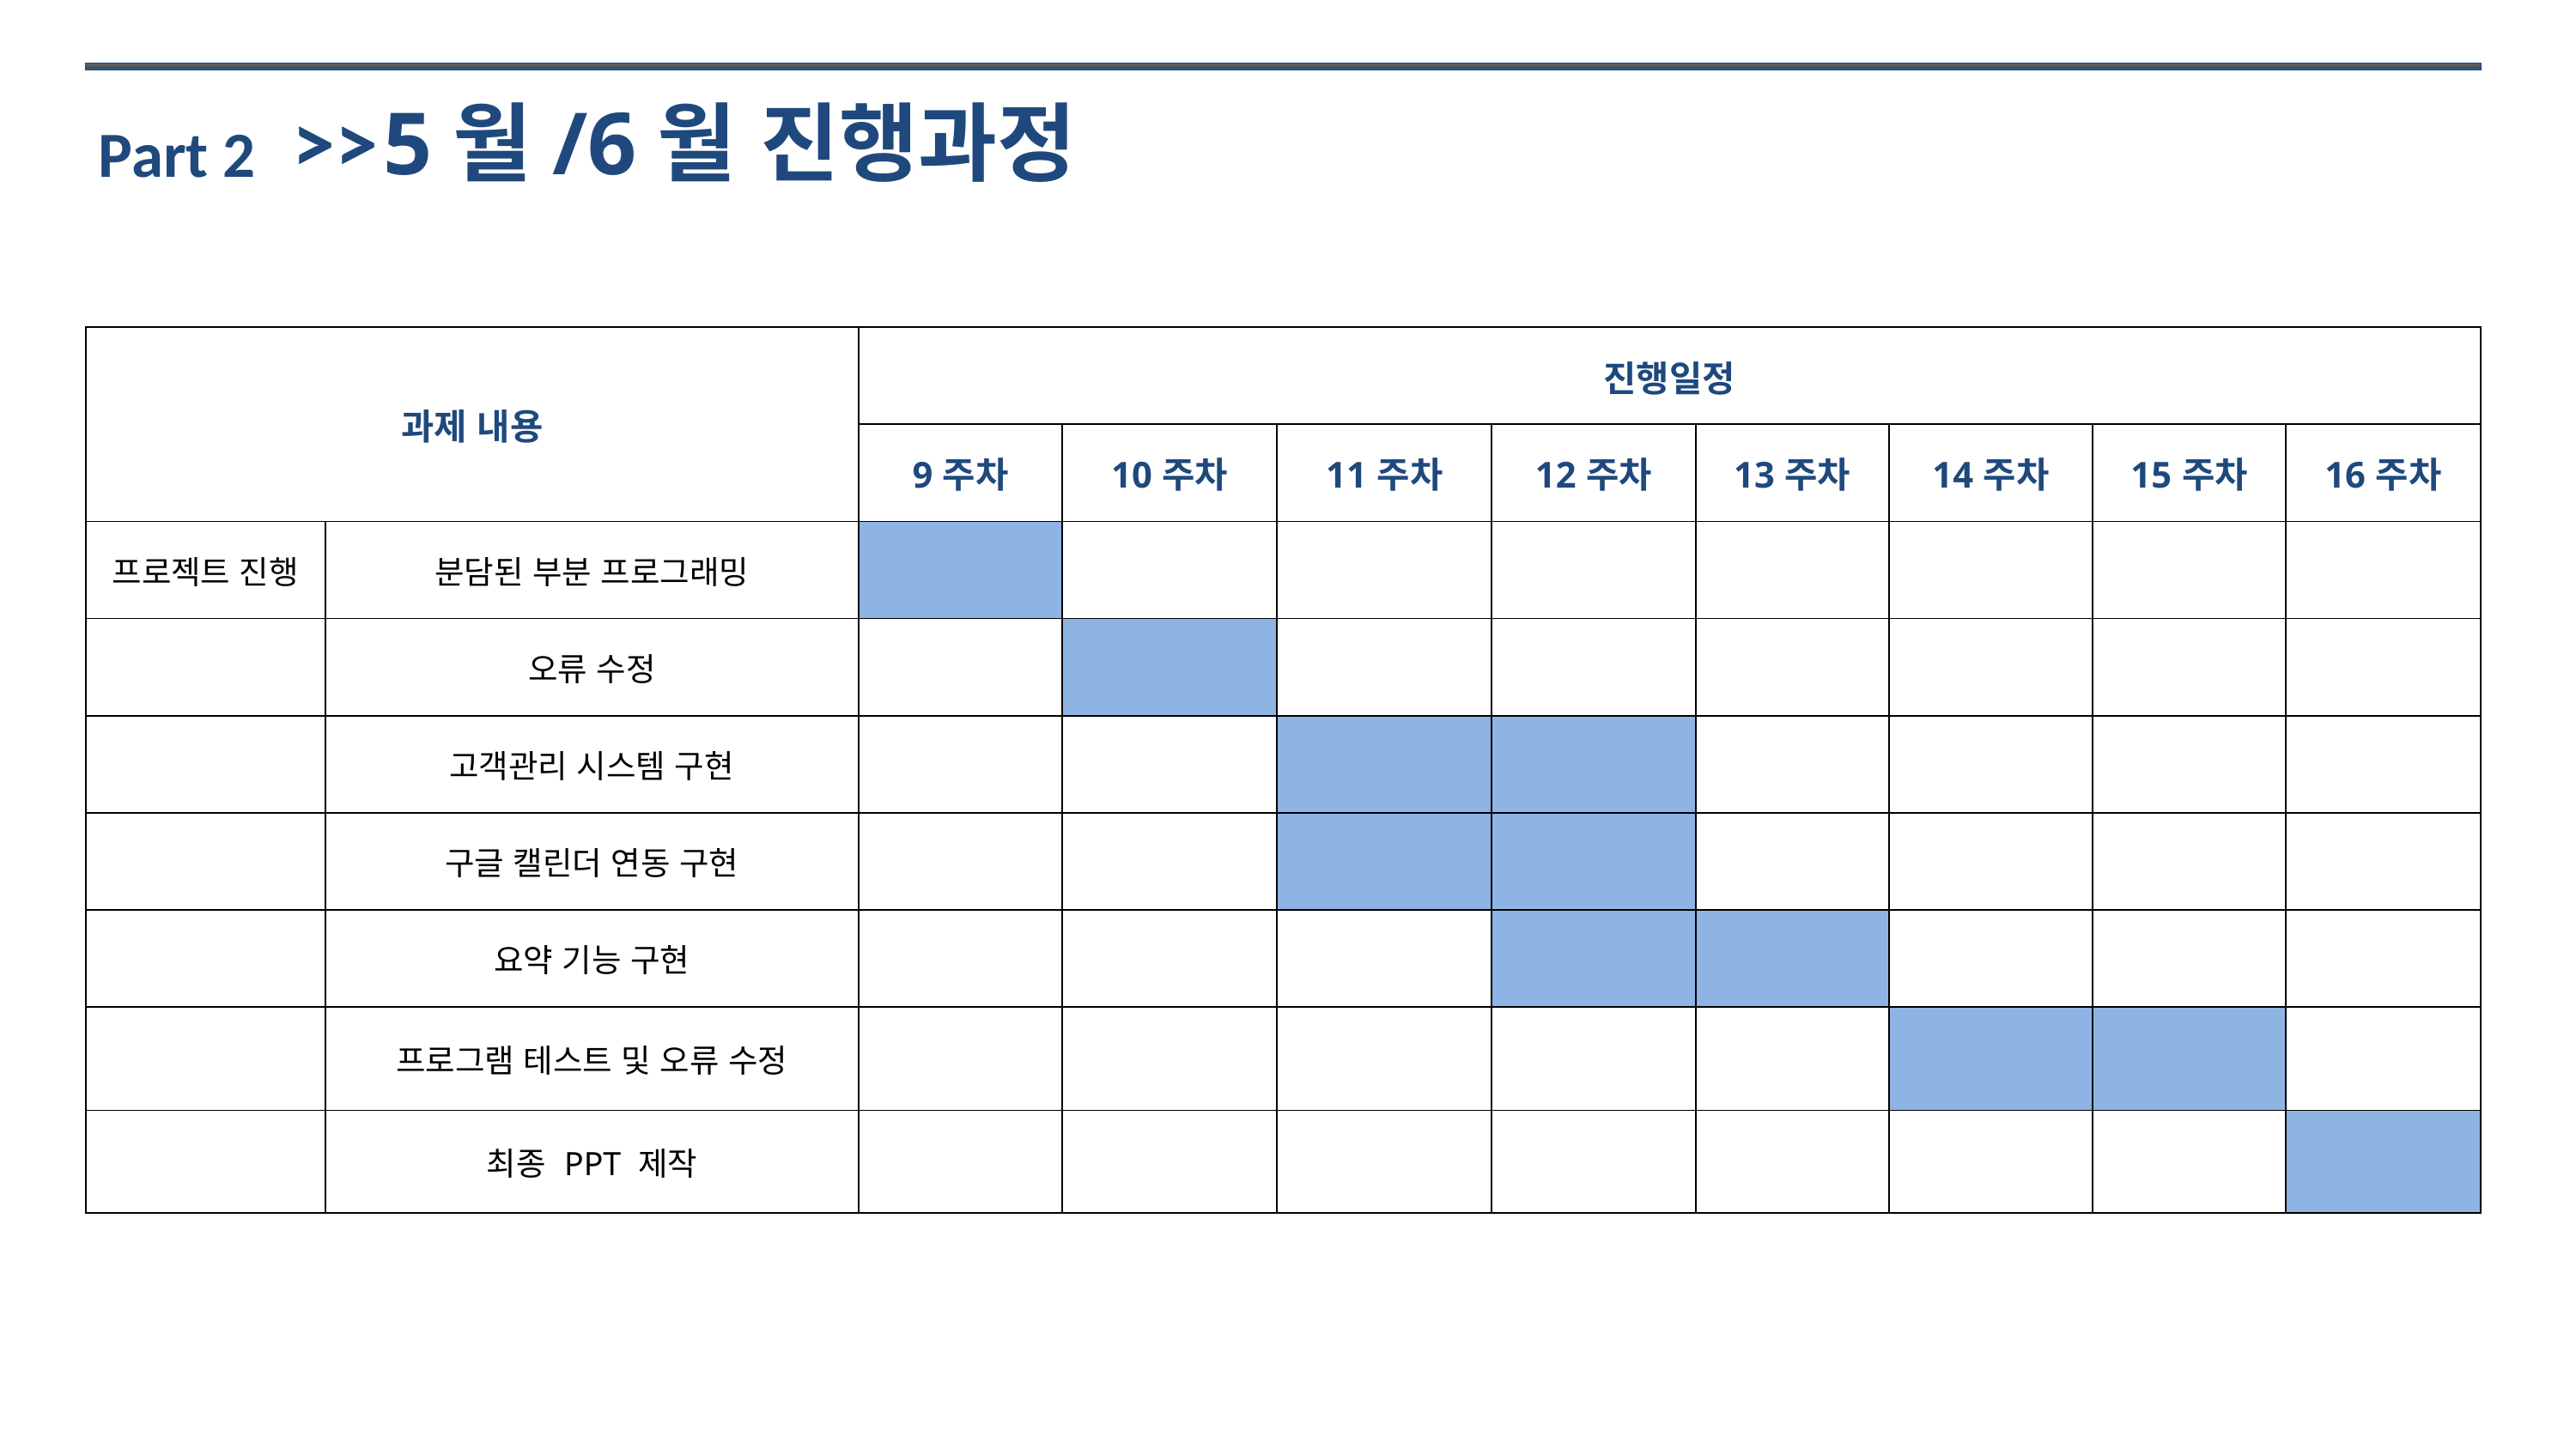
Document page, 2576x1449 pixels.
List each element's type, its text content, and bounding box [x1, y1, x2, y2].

table_cell [2287, 619, 2480, 715]
table_cell [2287, 1008, 2480, 1110]
table_cell [1890, 911, 2092, 1006]
table_cell [87, 911, 325, 1006]
table_cell [1278, 911, 1491, 1006]
table_cell [2287, 522, 2480, 618]
table_cell [1492, 522, 1695, 618]
table_cell [860, 619, 1061, 715]
table_cell [1890, 1111, 2092, 1212]
table_cell [1697, 522, 1888, 618]
table_cell [1697, 814, 1888, 909]
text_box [85, 63, 2482, 70]
table_cell [1890, 814, 2092, 909]
table_cell [1063, 911, 1276, 1006]
table_cell [1697, 619, 1888, 715]
table_cell [2093, 1008, 2285, 1110]
table_cell [1697, 1111, 1888, 1212]
table_cell [1697, 717, 1888, 812]
table_cell 프로젝트 진행 [87, 522, 325, 618]
table_header 진행일정 [860, 328, 2480, 423]
table_cell [1697, 1008, 1888, 1110]
table_cell [1492, 619, 1695, 715]
table_cell [87, 1008, 325, 1110]
table_cell [1063, 619, 1276, 715]
table_cell [860, 911, 1061, 1006]
table_cell [1278, 619, 1491, 715]
table_cell [2093, 1111, 2285, 1212]
table_cell [1890, 522, 2092, 618]
table_cell [1063, 717, 1276, 812]
table_cell [860, 1111, 1061, 1212]
table_cell [1492, 1008, 1695, 1110]
table_cell 9주차 [860, 425, 1061, 521]
table_cell 11주차 [1278, 425, 1491, 521]
table_cell 13주차 [1697, 425, 1888, 521]
table_cell [2093, 717, 2285, 812]
table_cell [1492, 911, 1695, 1006]
table_cell [860, 814, 1061, 909]
table_cell [1063, 522, 1276, 618]
table_cell [87, 814, 325, 909]
table_cell 12주차 [1492, 425, 1695, 521]
table_cell 오류 수정 [326, 619, 858, 715]
table_cell [1278, 1008, 1491, 1110]
table_cell 10주차 [1063, 425, 1276, 521]
table_cell [860, 717, 1061, 812]
table_cell 16주차 [2287, 425, 2480, 521]
table_cell [87, 619, 325, 715]
table_cell [1278, 1111, 1491, 1212]
table_cell [2093, 619, 2285, 715]
table_cell [2093, 814, 2285, 909]
table_cell 15주차 [2093, 425, 2285, 521]
table_cell 프로그램 테스트 및 오류 수정 [326, 1008, 858, 1110]
table_cell [1063, 814, 1276, 909]
table_cell [87, 717, 325, 812]
table_header 과제 내용 [87, 328, 858, 521]
table_cell [1278, 522, 1491, 618]
table_cell 14주차 [1890, 425, 2092, 521]
table_cell [1278, 814, 1491, 909]
table_cell 고객관리 시스템 구현 [326, 717, 858, 812]
table_cell [1890, 717, 2092, 812]
table_cell [1890, 619, 2092, 715]
text_box 5월/6월 진행과정 [370, 82, 1090, 199]
table_cell [1278, 717, 1491, 812]
table_cell [2287, 814, 2480, 909]
text_box Part 2 [85, 106, 299, 197]
table_cell [87, 1111, 325, 1212]
table_cell [2287, 717, 2480, 812]
table_cell 구글 캘린더 연동 구현 [326, 814, 858, 909]
table_cell 최종 PPT 제작 [326, 1111, 858, 1212]
table_cell [2093, 522, 2285, 618]
table_cell [1492, 1111, 1695, 1212]
text_box >> [279, 80, 391, 197]
table_cell [2287, 911, 2480, 1006]
table_cell [1492, 814, 1695, 909]
table_cell 요약 기능 구현 [326, 911, 858, 1006]
table_cell [1492, 717, 1695, 812]
table_cell 분담된 부분 프로그래밍 [326, 522, 858, 618]
table_cell [860, 522, 1061, 618]
table_cell [1063, 1008, 1276, 1110]
table_cell [1697, 911, 1888, 1006]
table_cell [2287, 1111, 2480, 1212]
table_cell [1063, 1111, 1276, 1212]
table_cell [860, 1008, 1061, 1110]
table_cell [2093, 911, 2285, 1006]
table_cell [1890, 1008, 2092, 1110]
